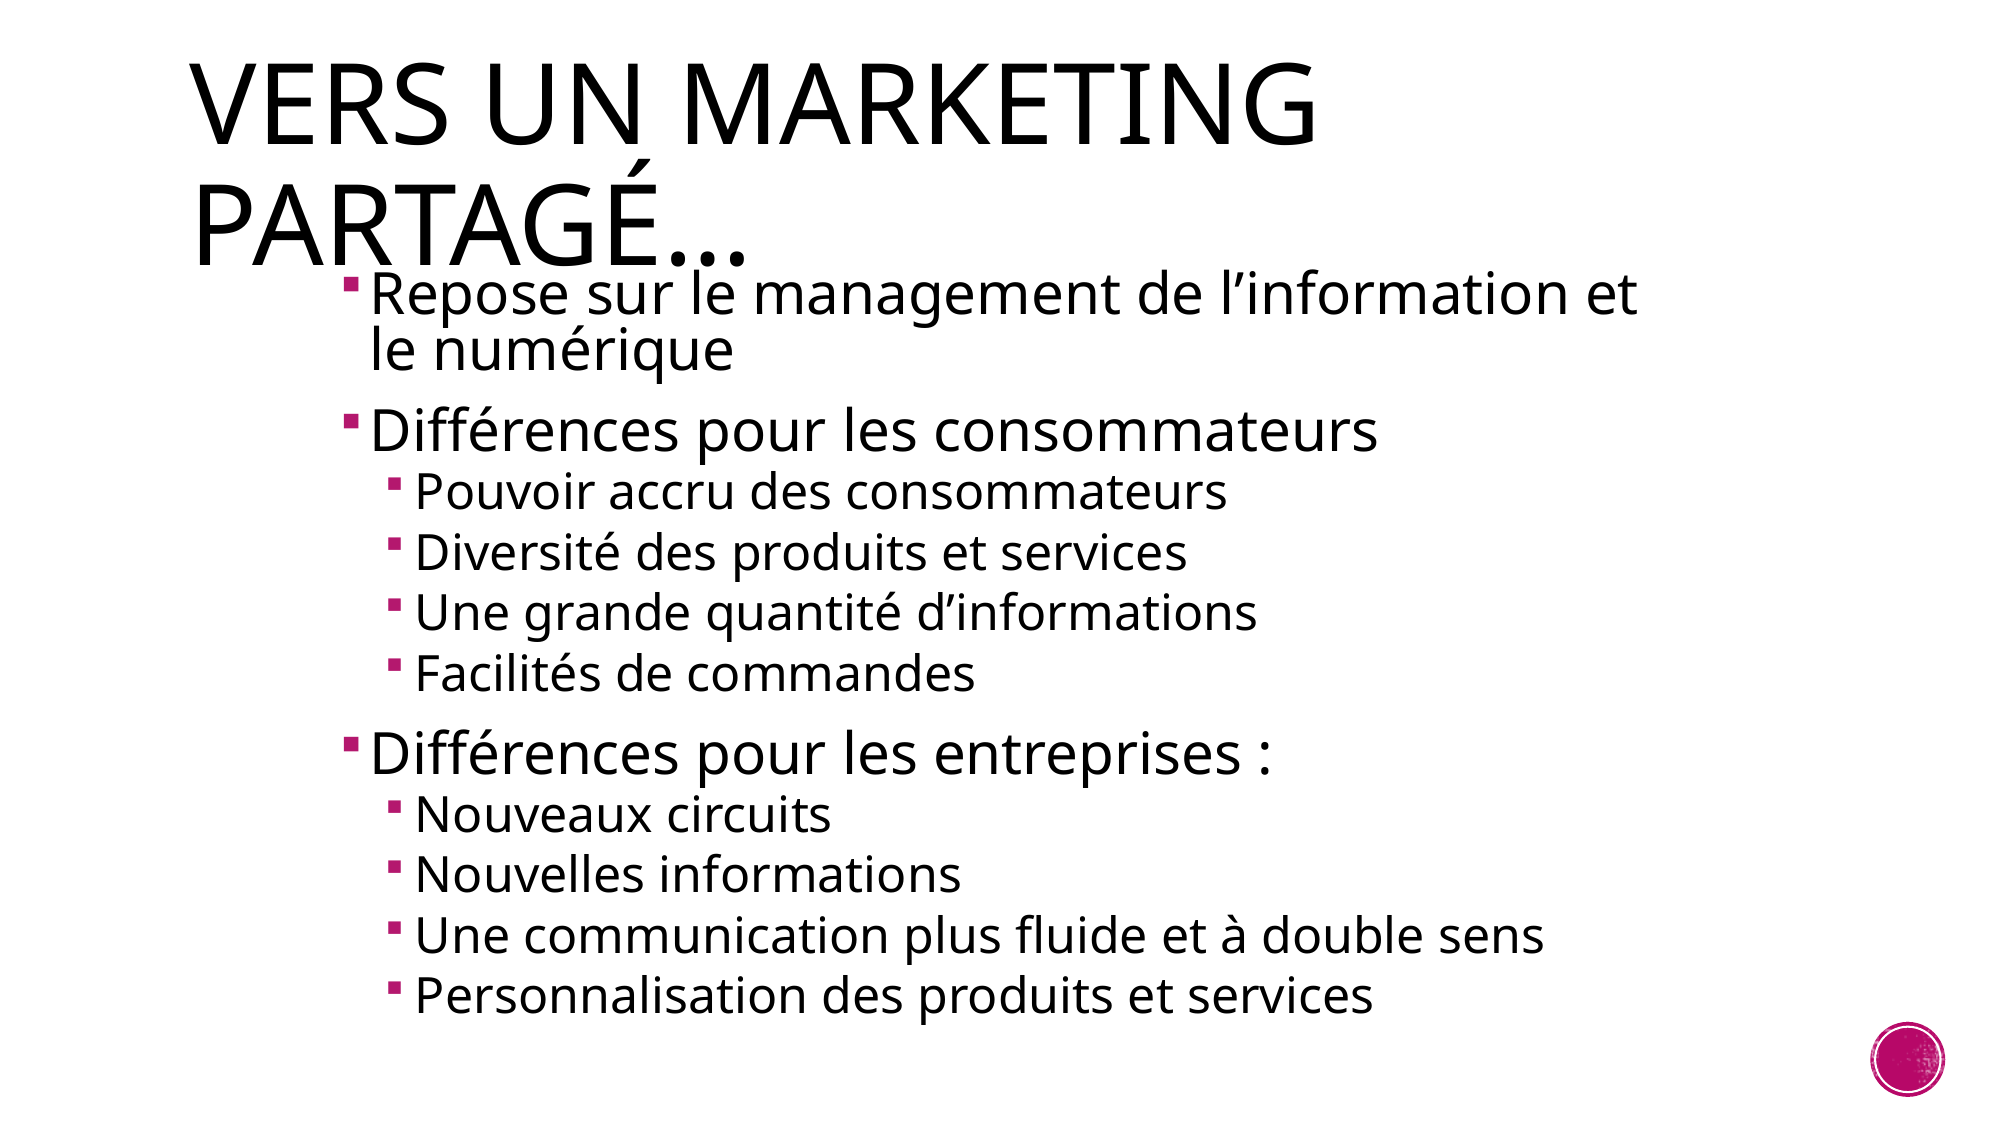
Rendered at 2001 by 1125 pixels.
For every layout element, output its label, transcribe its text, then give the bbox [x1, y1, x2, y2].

title Vers un marketing partagé… [174, 36, 1825, 301]
list Repose sur le management de l’information et le numérique Différences pour les consommateurs Pouvoir accru des consommateurs Diversité des produits et services Une grande quantité d’informations Facilités de commandes Différences pour les entreprises : Nouveaux circuits Nouvelles informations Une communication plus fluide et à double sens Personnalisation des produits et services [324, 262, 1675, 1083]
